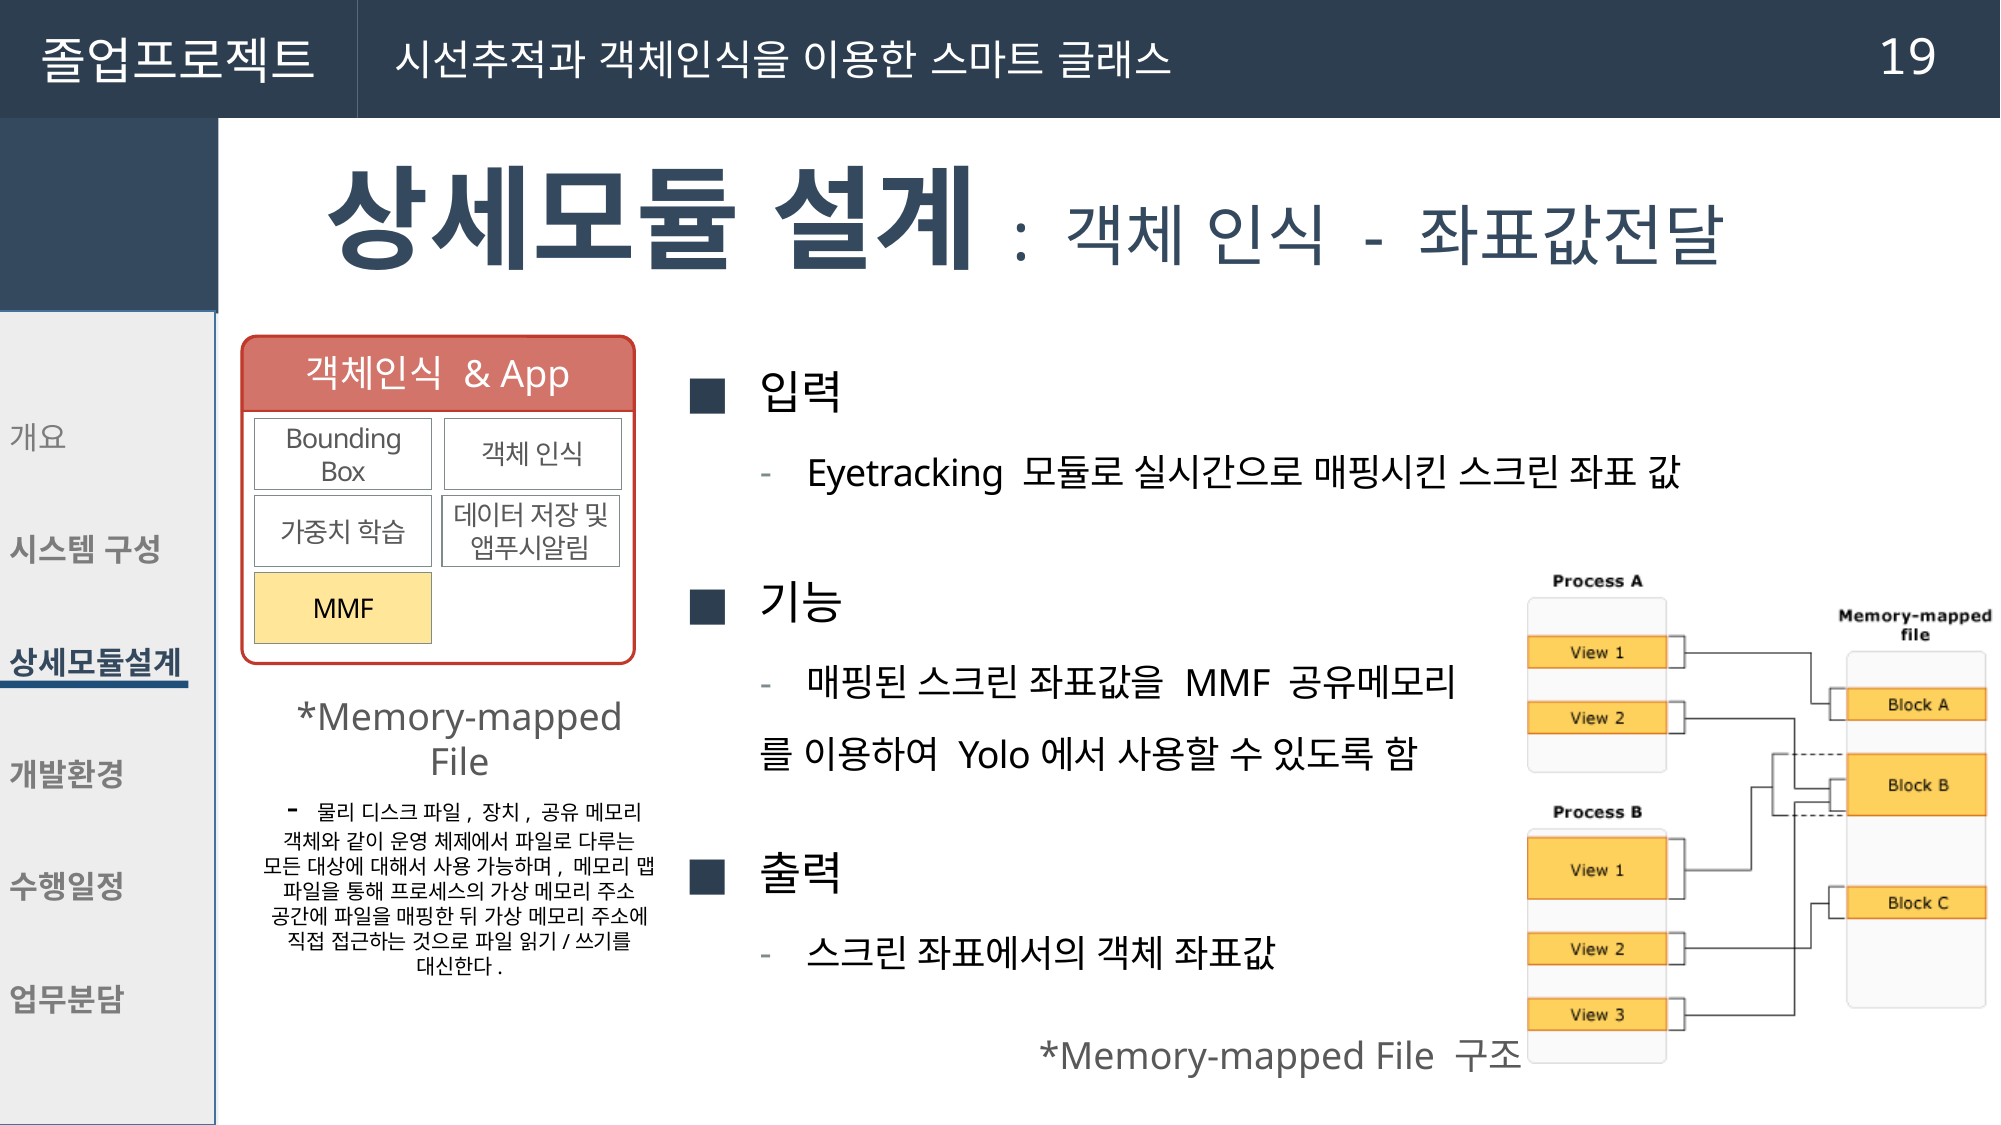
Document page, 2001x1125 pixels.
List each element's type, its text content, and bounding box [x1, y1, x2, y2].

text_box *Memory-mapped File - 물리 디스크 파일, 장치, 공유 메모리 객체와 같이 운영 체제에서 파일로 다루는 모든 대상에 대해서 사용 가능하며, 메모리 맵 파일을 통해 프로세스의 가상 메모리 주소 공간에 파일을 매핑한 뒤 가상 메모리 주소에 직접 접근하는 것으로 파일 읽기/쓰기를 대신한다. [248, 686, 671, 986]
list 졸업프로젝트 [0, 0, 358, 119]
picture [1527, 572, 2000, 1064]
text_box *Memory-mapped File 구조 [1023, 1024, 1538, 1085]
text_box 입력 Eyetracking 모듈로 실시간으로 매핑시킨 스크린 좌표 값 기능 매핑된 스크린 좌표값을 MMF 공유메모리 를 이용하여 Yolo에서 사용할 수 있도록 함 [670, 982, 1967, 1102]
text_box 개요 시스템 구성 상세모듈설계 개발환경 수행일정 업무분담 [0, 310, 216, 1125]
list 시선추적과 객체인식을 이용한 스마트 글래스 [358, 0, 1816, 119]
text_box [0, 680, 189, 689]
text_box 입력 Eyetracking 모듈로 실시간으로 매핑시킨 스크린 좌표 값 기능 매핑된 스크린 좌표값을 MMF 공유메모리 를 이용하여 Yolo에서 사용할 수 있도록 함 [670, 333, 1967, 814]
title 상세모듈 설계 : 객체 인식 - 좌표값전달 [310, 118, 1908, 314]
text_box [241, 336, 635, 664]
text_box 출력 스크린 좌표에서의 객체 좌표값 [670, 814, 1527, 982]
